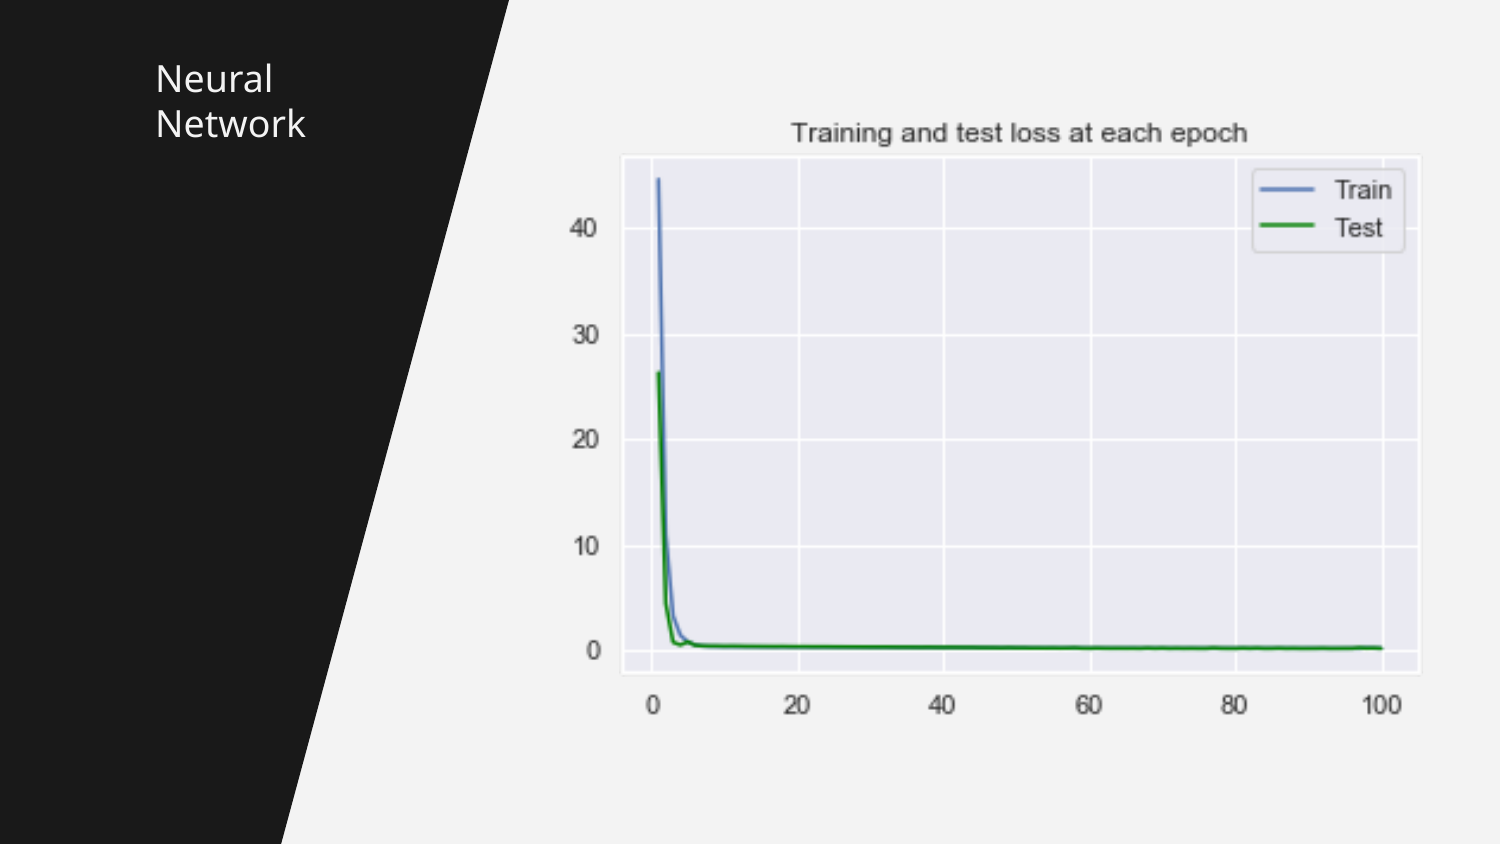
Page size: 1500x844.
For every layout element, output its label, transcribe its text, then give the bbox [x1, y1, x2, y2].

picture [554, 107, 1435, 737]
title Neural Network [65, 39, 410, 219]
